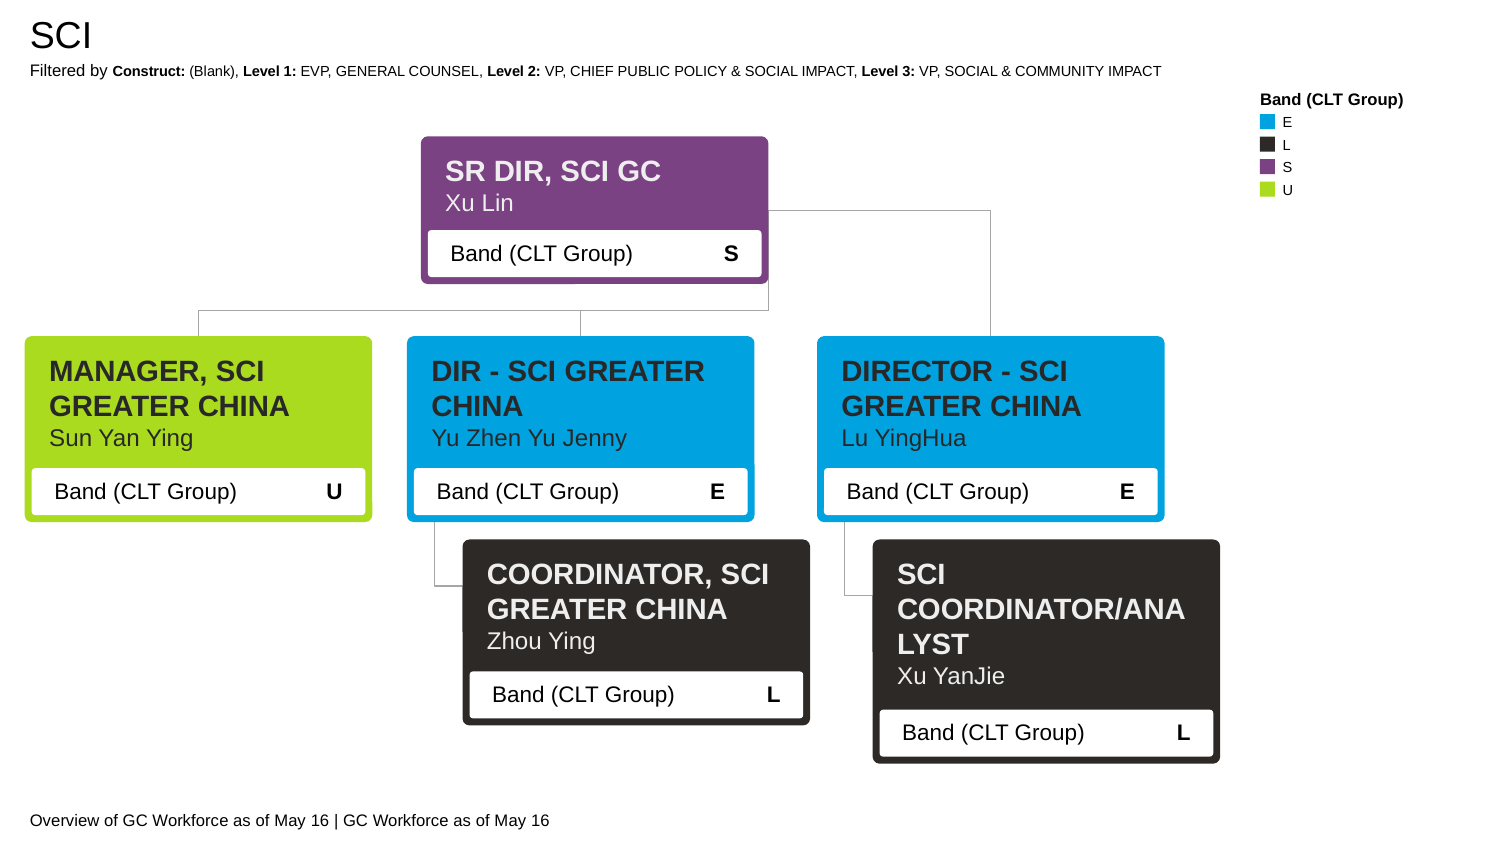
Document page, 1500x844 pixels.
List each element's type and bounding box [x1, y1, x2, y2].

text_box [14, 15, 1455, 75]
text_box [1259, 89, 1485, 197]
text_box [14, 809, 1485, 830]
text_box [561, 303, 614, 318]
text_box [26, 111, 1163, 521]
text_box [393, 541, 1219, 762]
